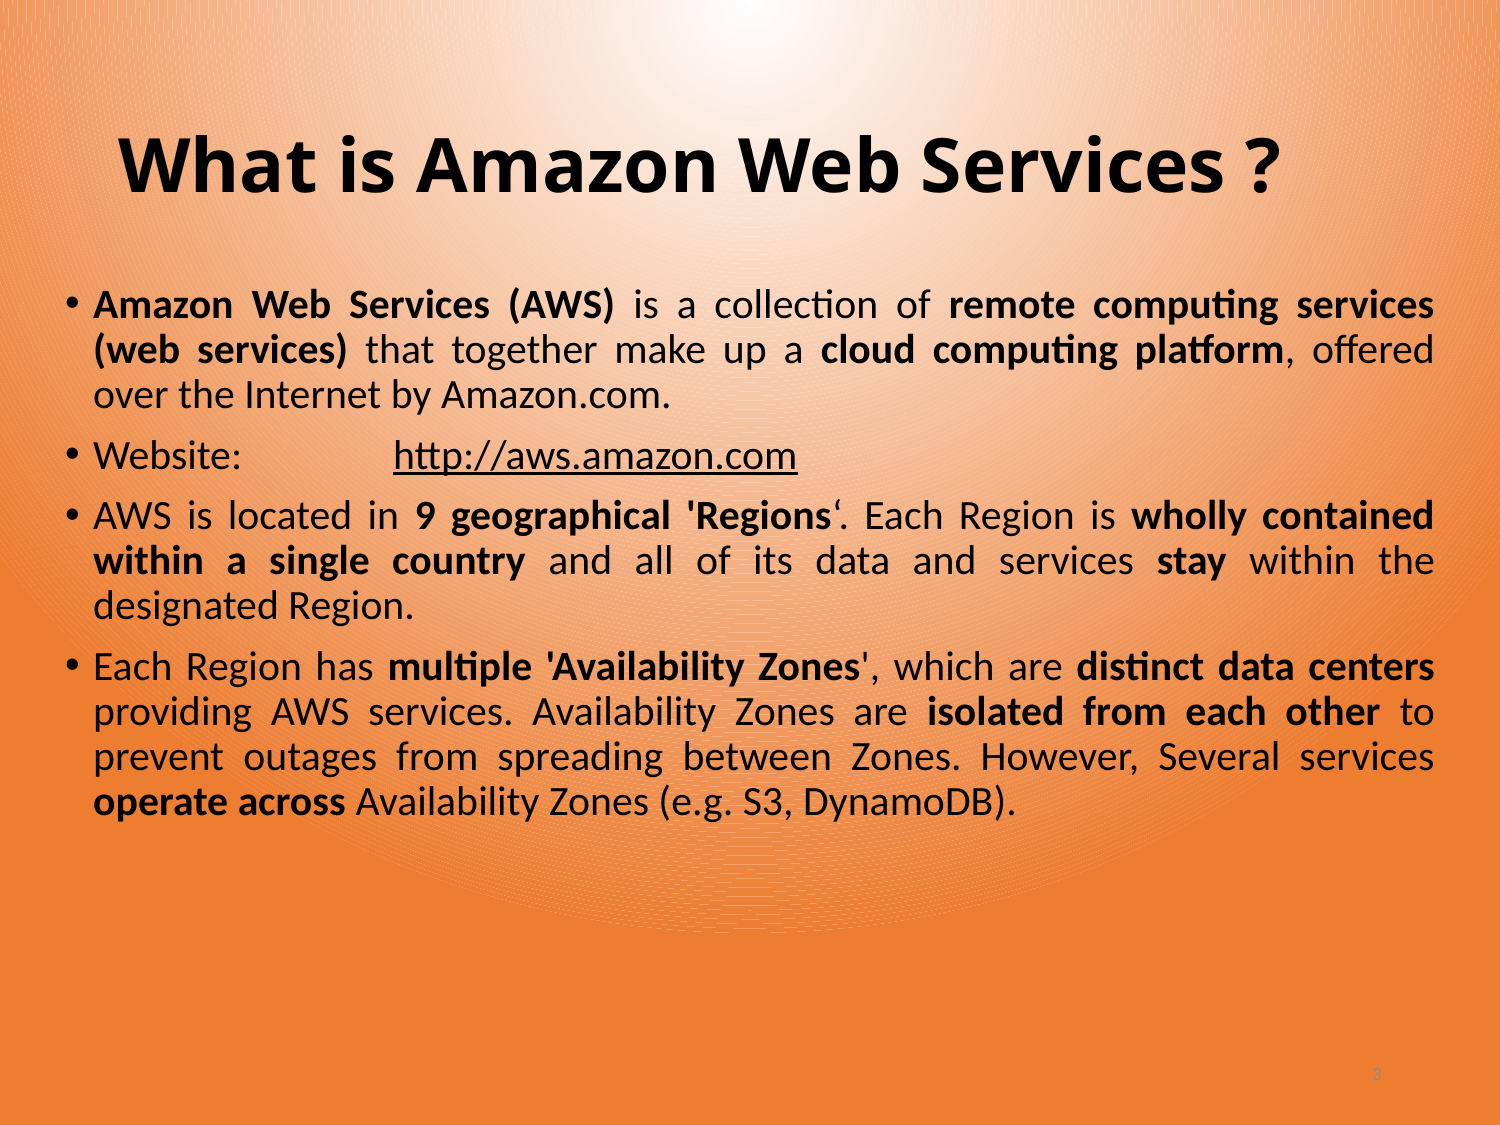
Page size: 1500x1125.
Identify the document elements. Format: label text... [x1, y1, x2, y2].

slide_number 3 [1059, 1042, 1397, 1103]
title What is Amazon Web Services ? [103, 59, 1397, 275]
list Amazon Web Services (AWS) is a collection of remote computing services (web services) that together make up a cloud computing platform, offered over the Internet by Amazon.com. Website: http://aws.amazon.com AWS is located in 9 geographical 'Regions‘. Each Region is wholly contained within a single country and all of its data and services stay within the designated Region. Each Region has multiple 'Availability Zones', which are distinct data centers providing AWS services. Availability Zones are isolated from each other to prevent outages from spreading between Zones. However, Several services operate across Availability Zones (e.g. S3, DynamoDB). [50, 275, 1450, 938]
